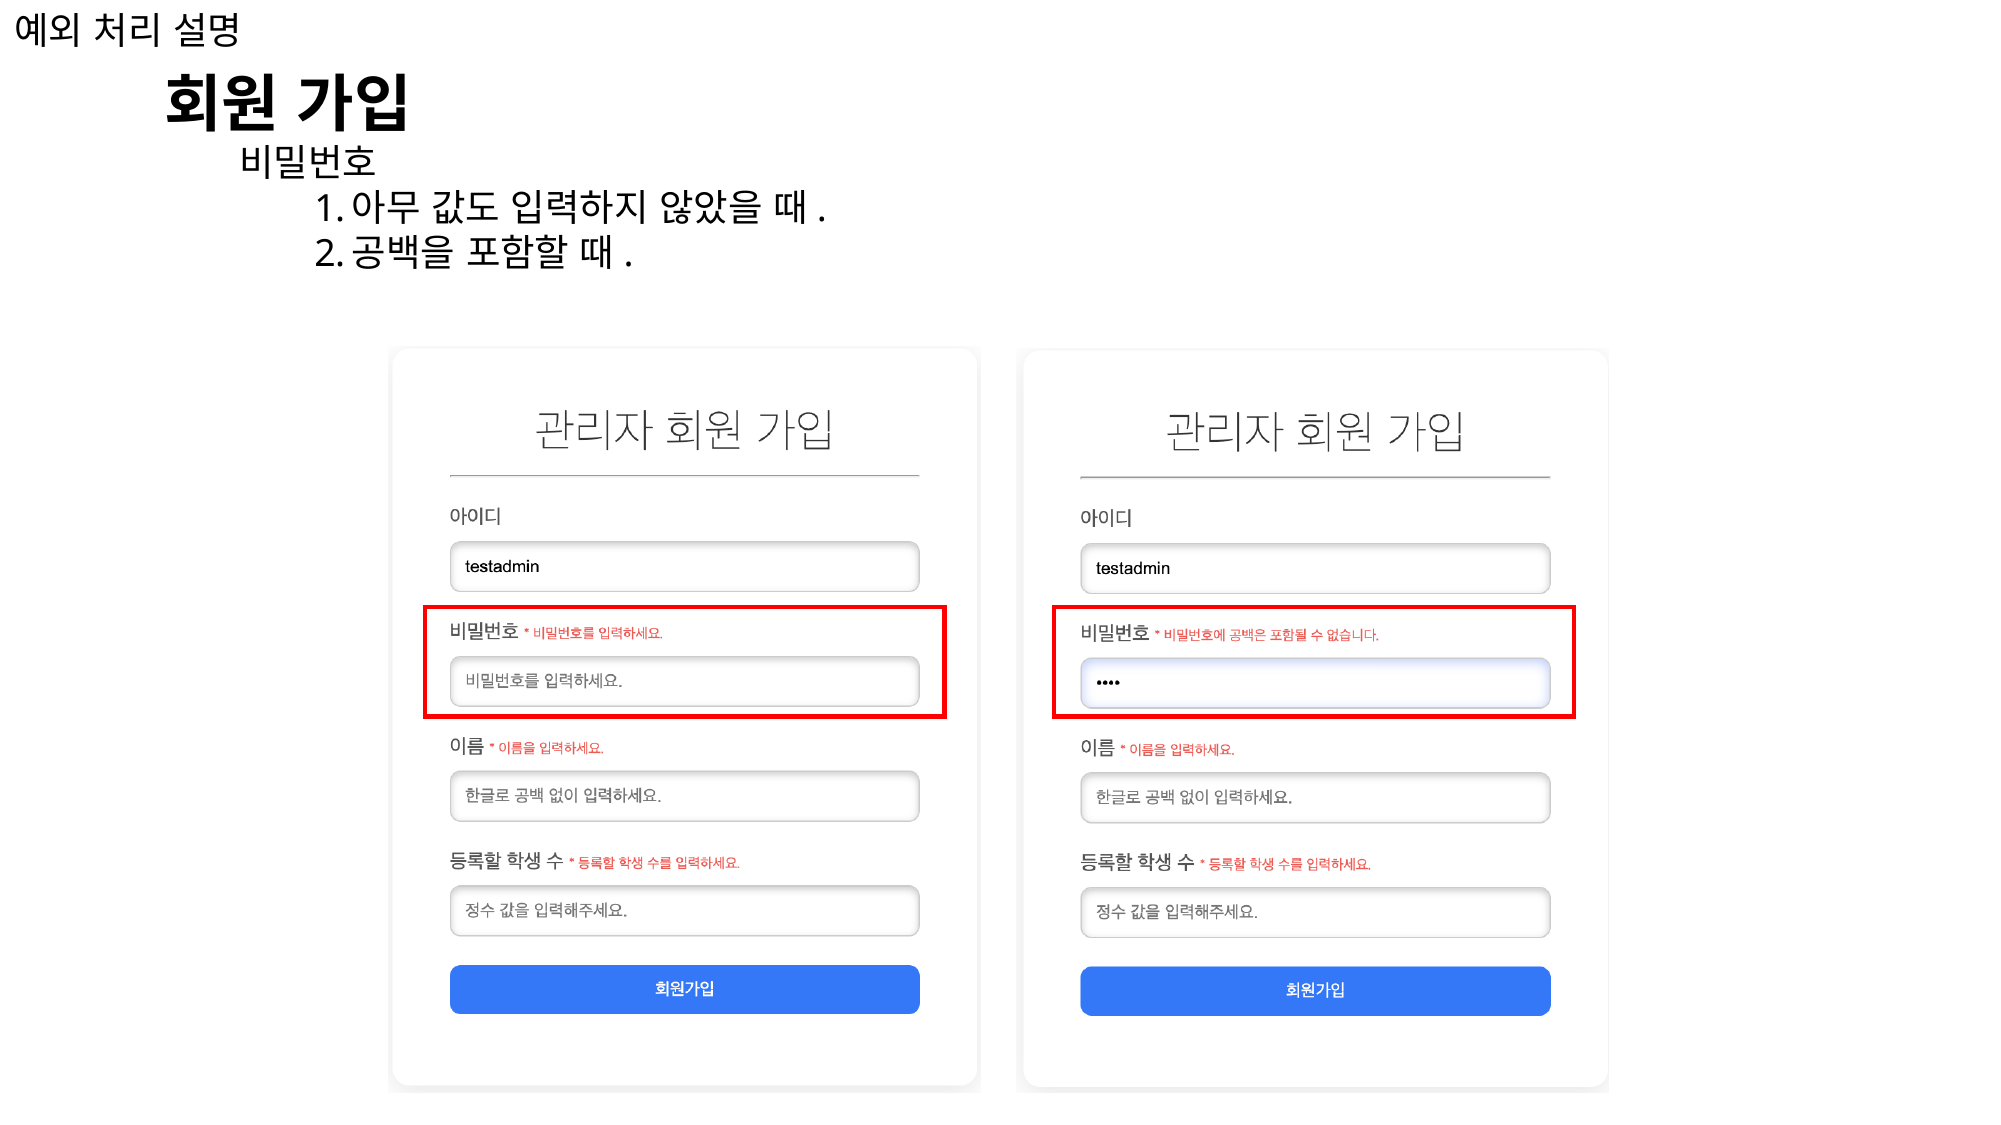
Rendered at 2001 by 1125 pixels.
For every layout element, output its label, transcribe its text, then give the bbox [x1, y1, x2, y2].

text_box 회원 가입 비밀번호 아무 값도 입력하지 않았을 때. 공백을 포함할 때. [0, 11, 1475, 401]
text_box 예외 처리 설명 [0, 0, 2000, 60]
picture [388, 346, 981, 1093]
picture [1016, 348, 1609, 1093]
